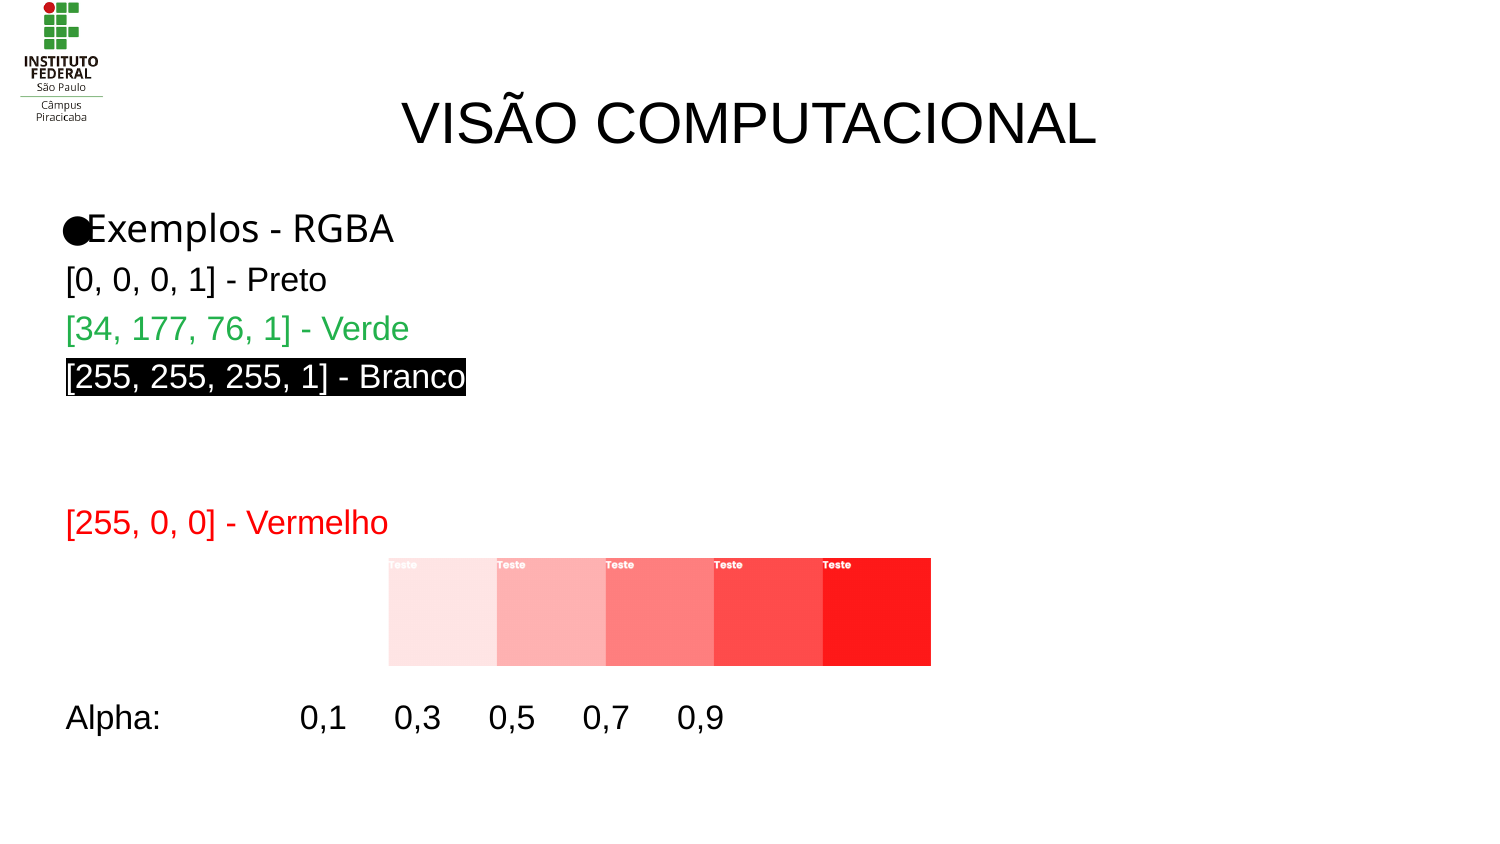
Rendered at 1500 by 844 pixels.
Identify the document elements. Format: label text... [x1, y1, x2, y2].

list Exemplos - RGBA [0, 0, 0, 1] - Preto [34, 177, 76, 1] - Verde [255, 255, 255, 1] - Branco [255, 0, 0] - Vermelho Alpha: 0,1 0,3 0,5 0,7 0,9 [51, 189, 1449, 750]
picture [388, 558, 931, 666]
title VISÃO COMPUTACIONAL [51, 72, 1449, 167]
picture [0, 0, 122, 122]
